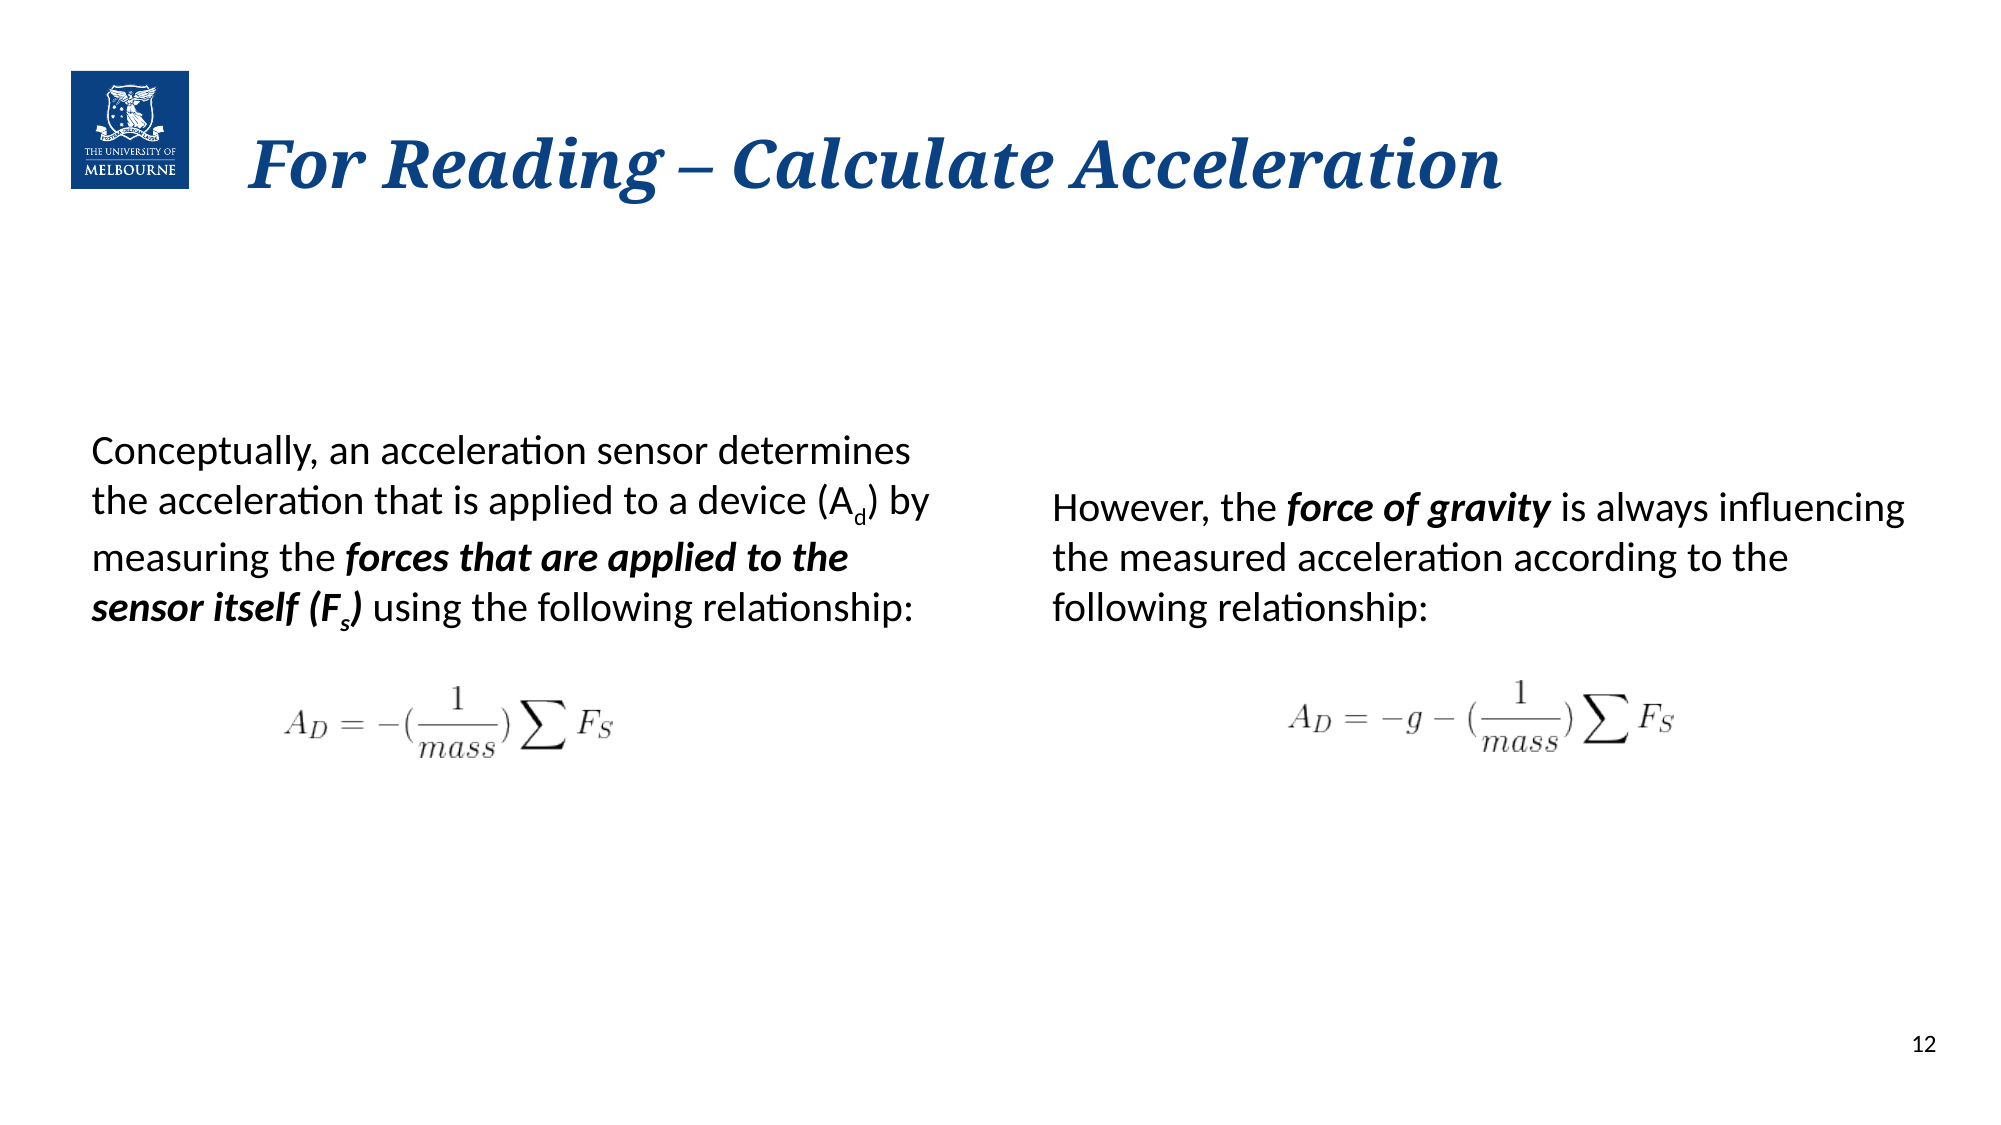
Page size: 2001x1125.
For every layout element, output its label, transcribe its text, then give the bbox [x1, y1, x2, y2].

picture [283, 686, 613, 758]
title For Reading – Calculate Acceleration [234, 64, 1924, 211]
list Conceptually, an acceleration sensor determines the acceleration that is applied to a device (Ad) by measuring the forces that are applied to the sensor itself (Fs) using the following relationship: [76, 415, 963, 647]
slide_number 12 [1797, 1012, 1937, 1073]
list However, the force of gravity is always influencing the measured acceleration according to the following relationship: [1037, 471, 1924, 640]
picture [1287, 680, 1674, 752]
